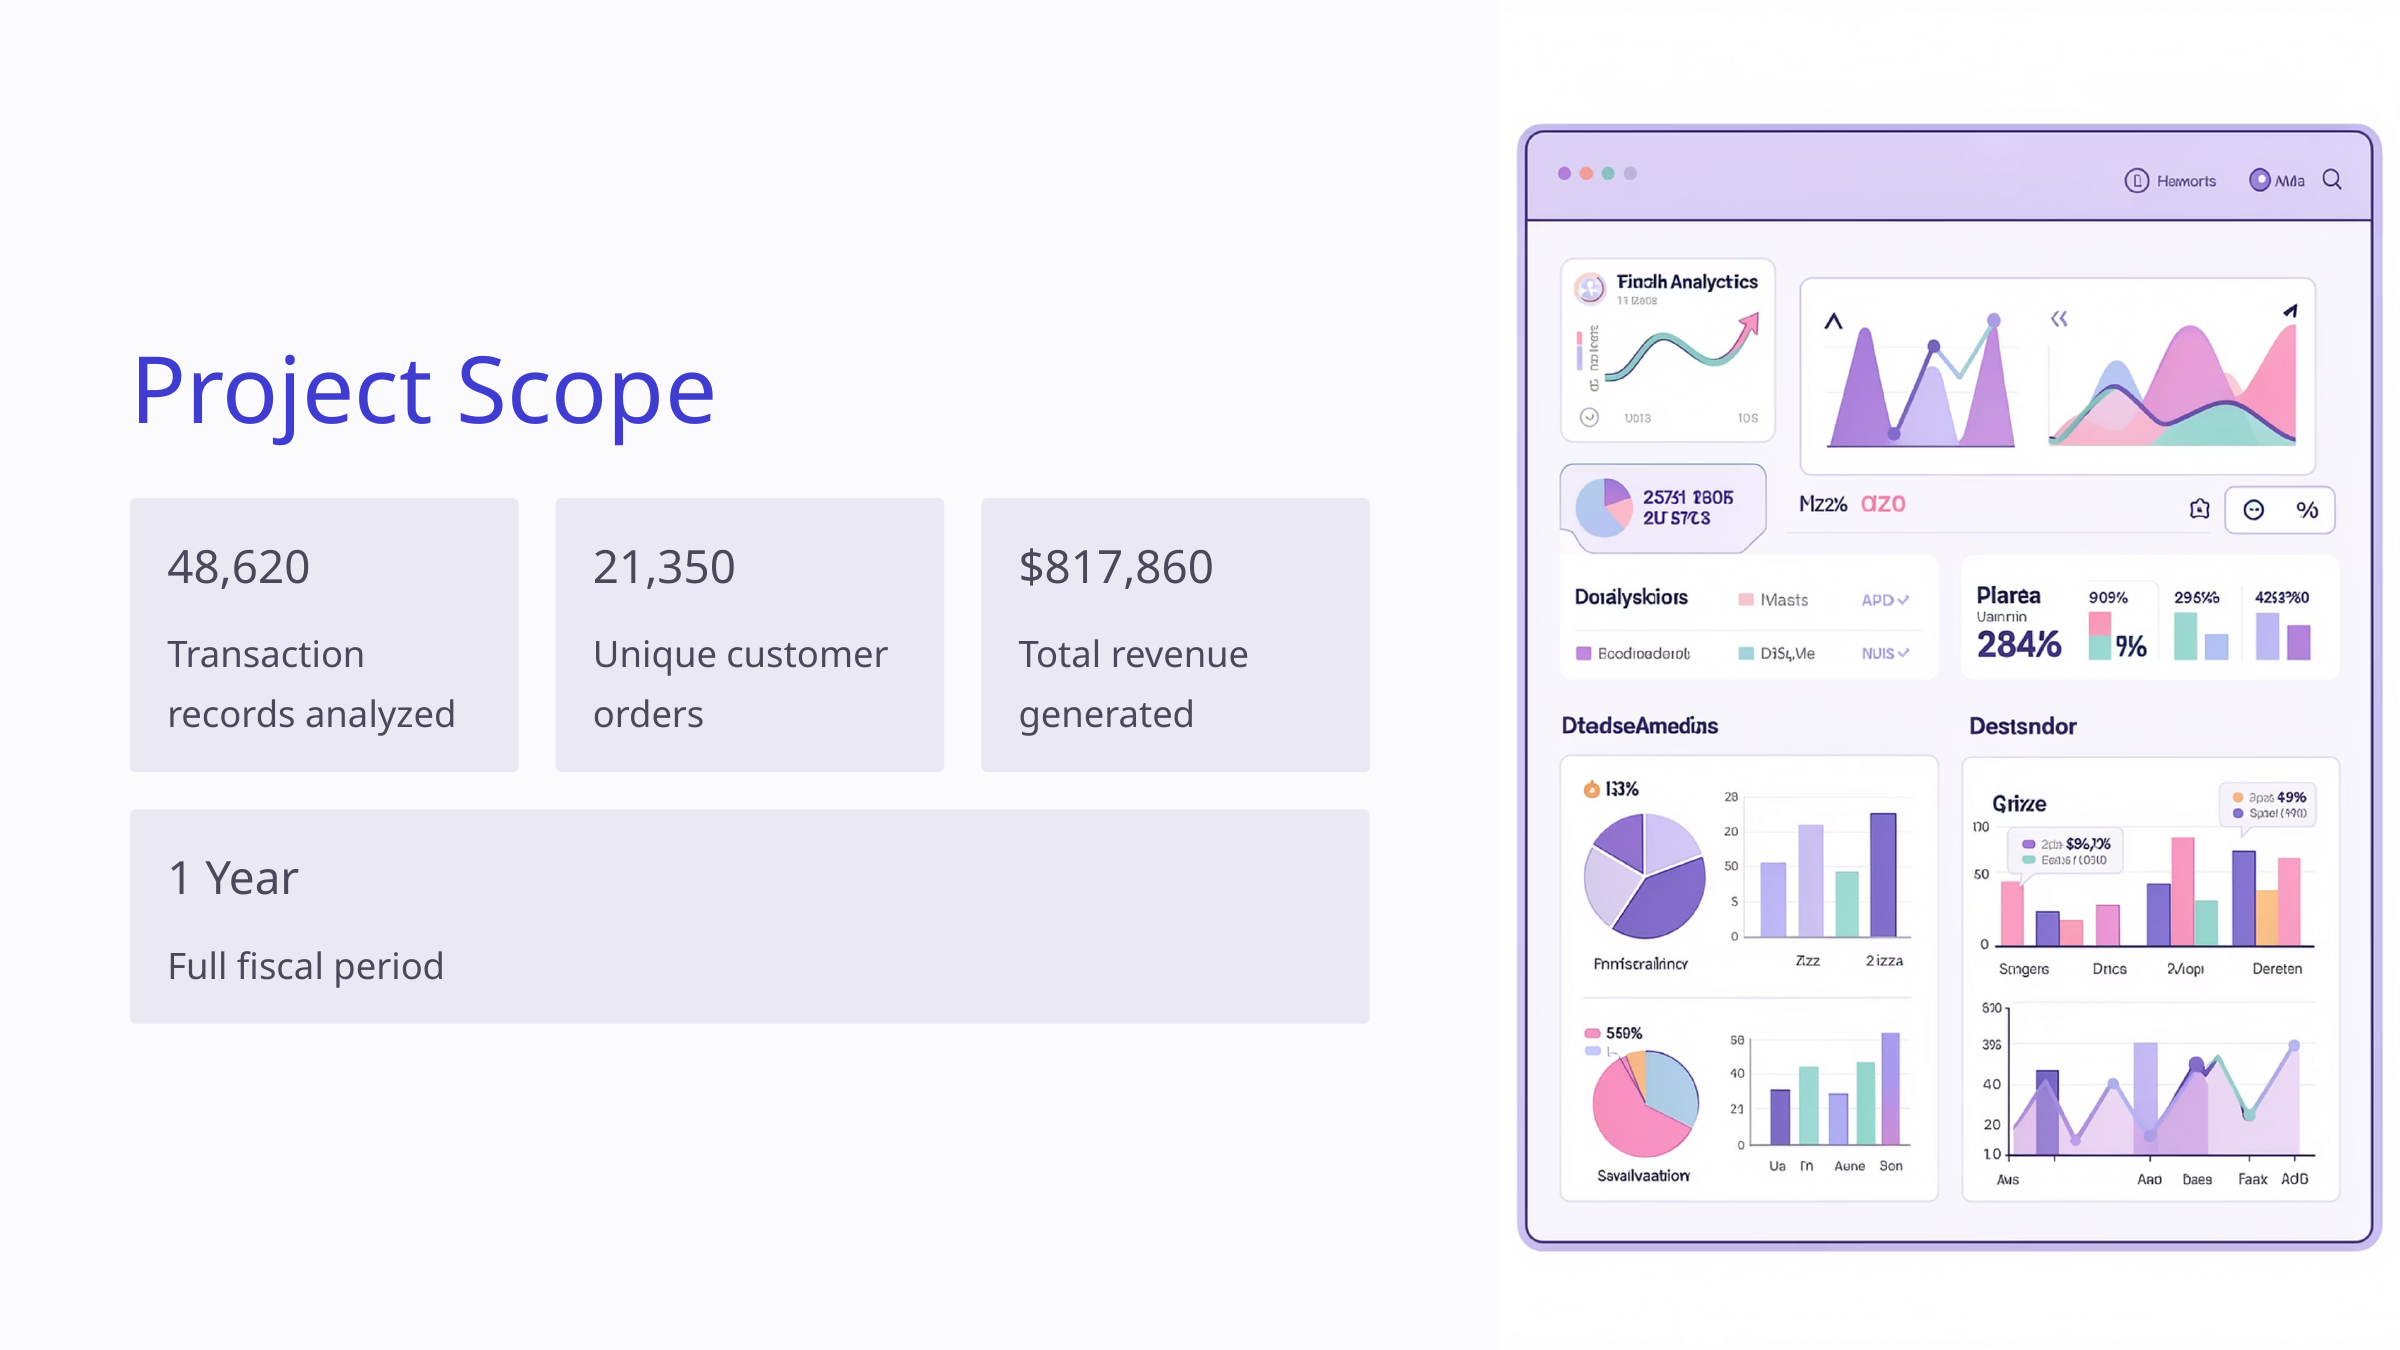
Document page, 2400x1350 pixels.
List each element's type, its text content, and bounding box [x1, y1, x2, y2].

text_box 48,620 [167, 535, 482, 594]
text_box Full fiscal period [167, 926, 1333, 987]
text_box Unique customer orders [592, 615, 907, 735]
text_box 1 Year [167, 846, 633, 905]
text_box Project Scope [130, 326, 1061, 443]
text_box Transaction records analyzed [167, 615, 482, 735]
text_box [130, 809, 1370, 1024]
text_box Total revenue generated [1018, 615, 1333, 735]
picture [1499, 0, 2400, 1350]
text_box $817,860 [1018, 535, 1333, 594]
text_box [555, 498, 945, 773]
text_box 21,350 [592, 535, 907, 594]
text_box [130, 498, 519, 773]
text_box [981, 498, 1370, 773]
